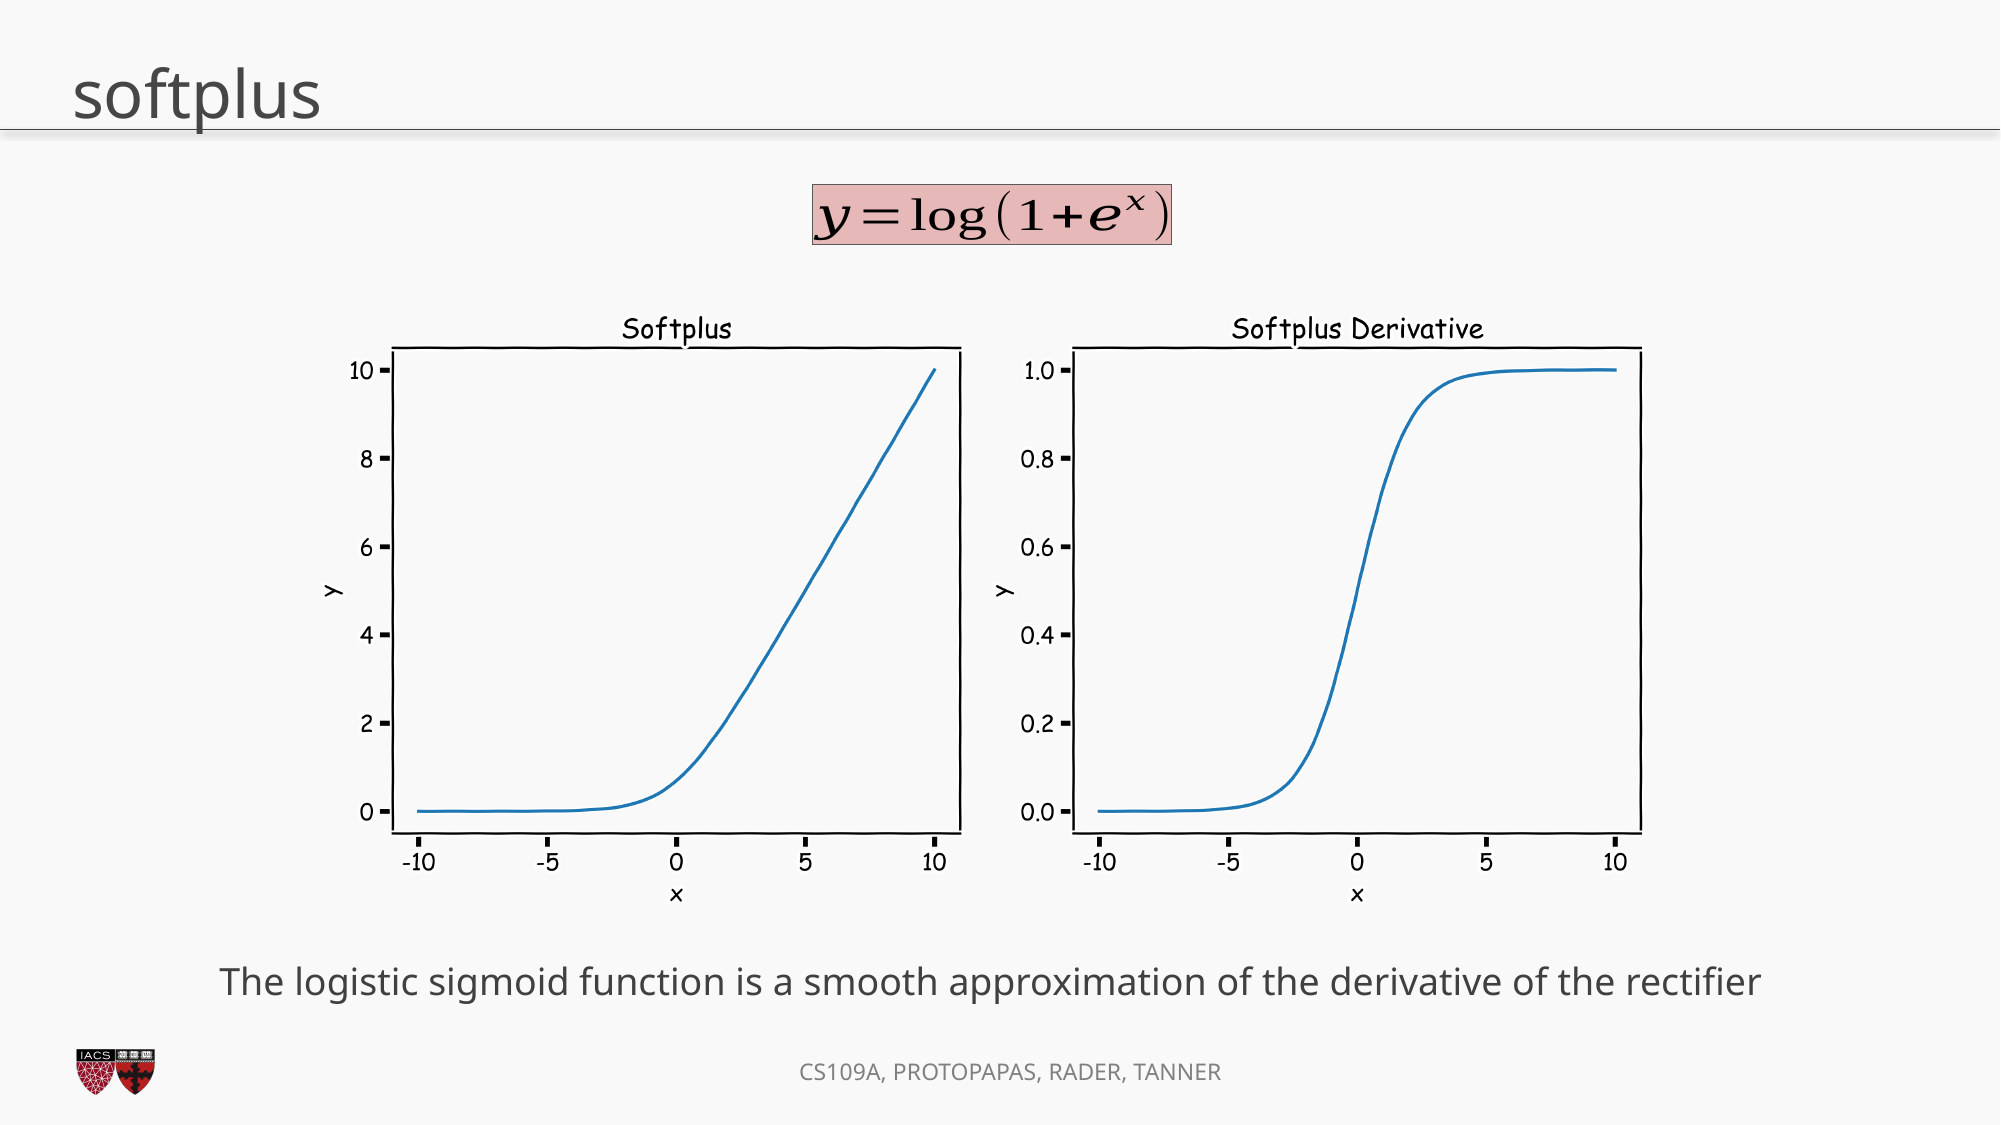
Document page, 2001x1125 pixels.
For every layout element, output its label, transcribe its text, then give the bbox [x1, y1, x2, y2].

title softplus [57, 44, 1943, 170]
picture [75, 1049, 155, 1095]
picture [36, 262, 1819, 976]
text_box The logistic sigmoid function is a smooth approximation of the derivative of the rectifier [204, 950, 1920, 1011]
